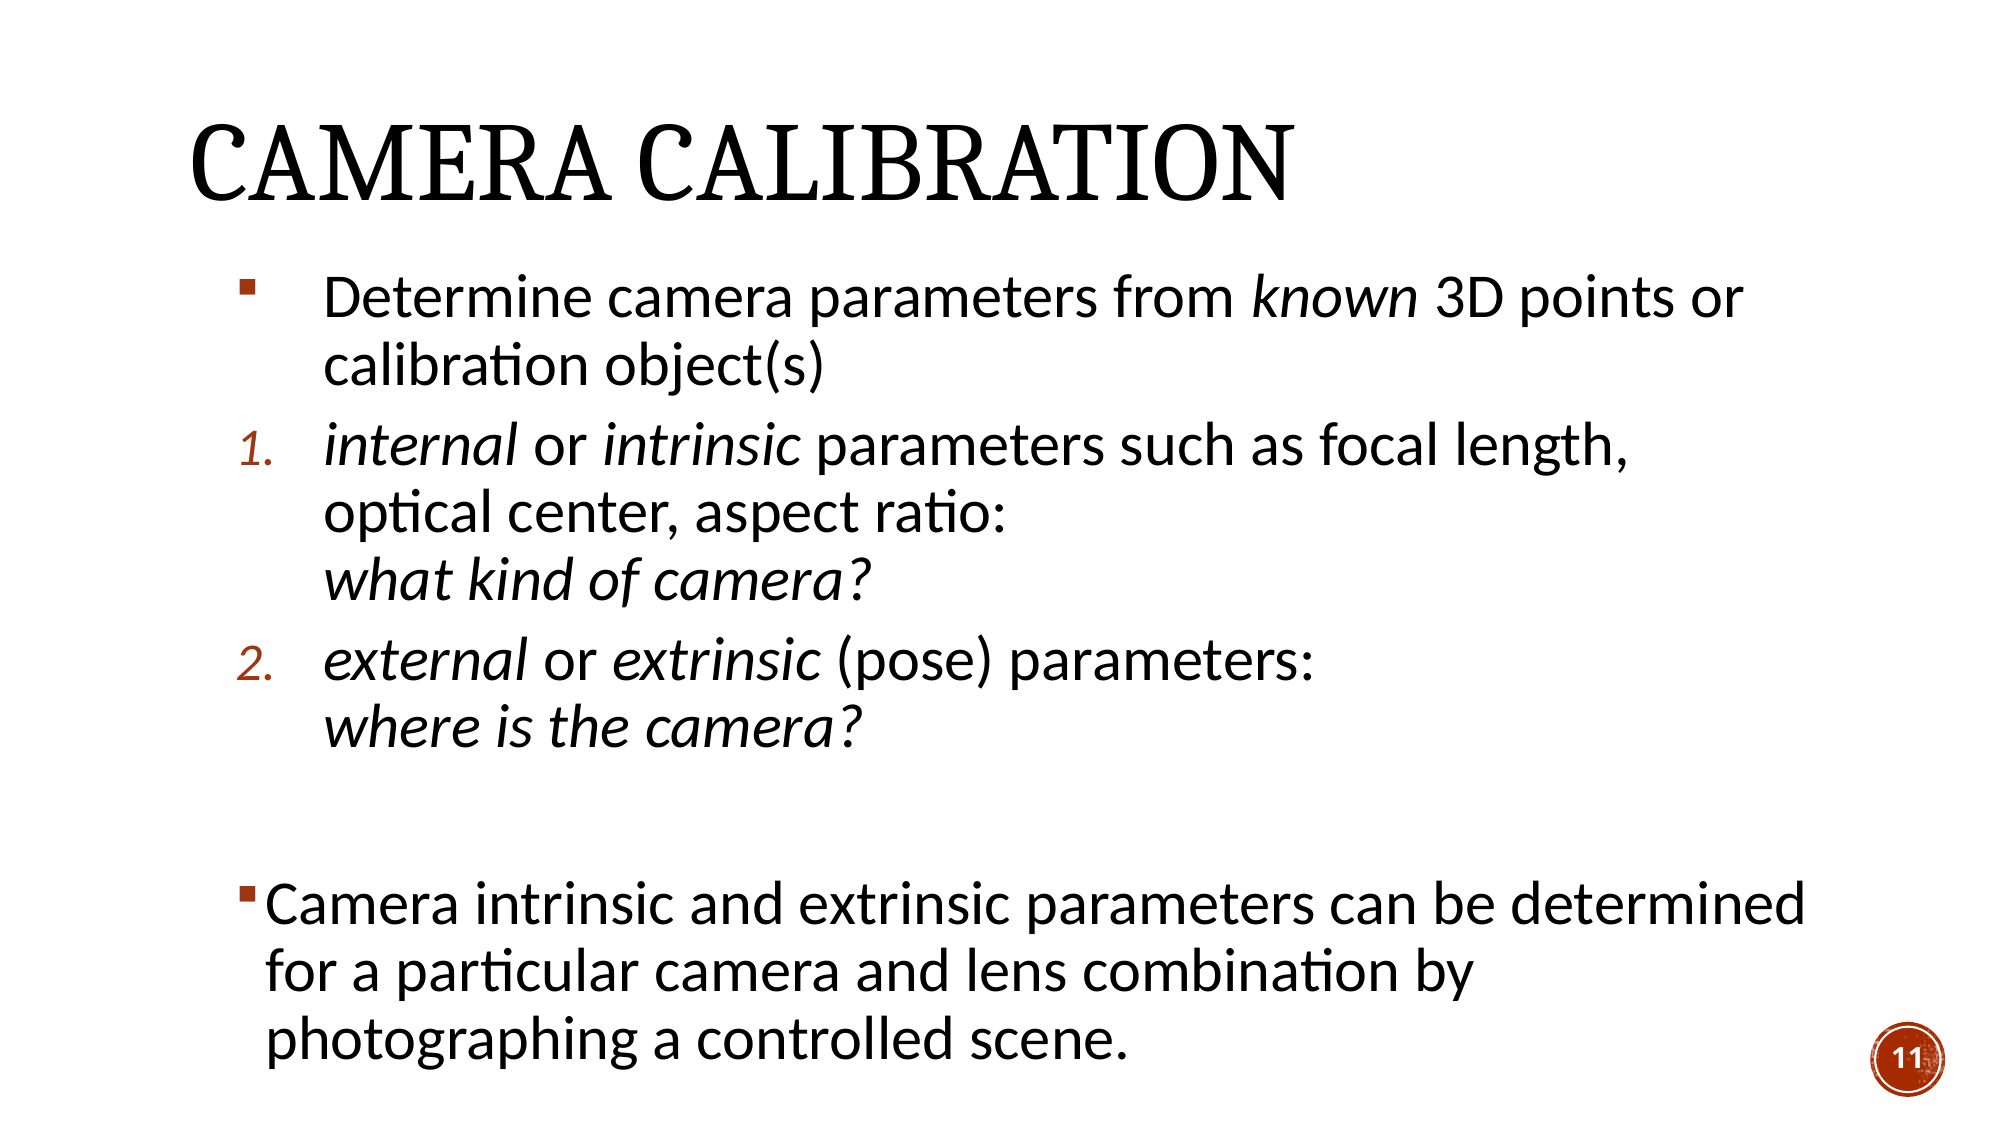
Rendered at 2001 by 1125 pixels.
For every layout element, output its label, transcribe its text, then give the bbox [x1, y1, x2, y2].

slide_number 11 [1855, 1028, 1961, 1089]
list Determine camera parameters from known 3D points or calibration object(s) internal or intrinsic parameters such as focal length, optical center, aspect ratio: what kind of camera? external or extrinsic (pose) parameters: where is the camera? Camera intrinsic and extrinsic parameters can be determined for a particular camera and lens combination by photographing a controlled scene. [175, 256, 1826, 921]
title Camera calibration [175, 31, 1826, 256]
